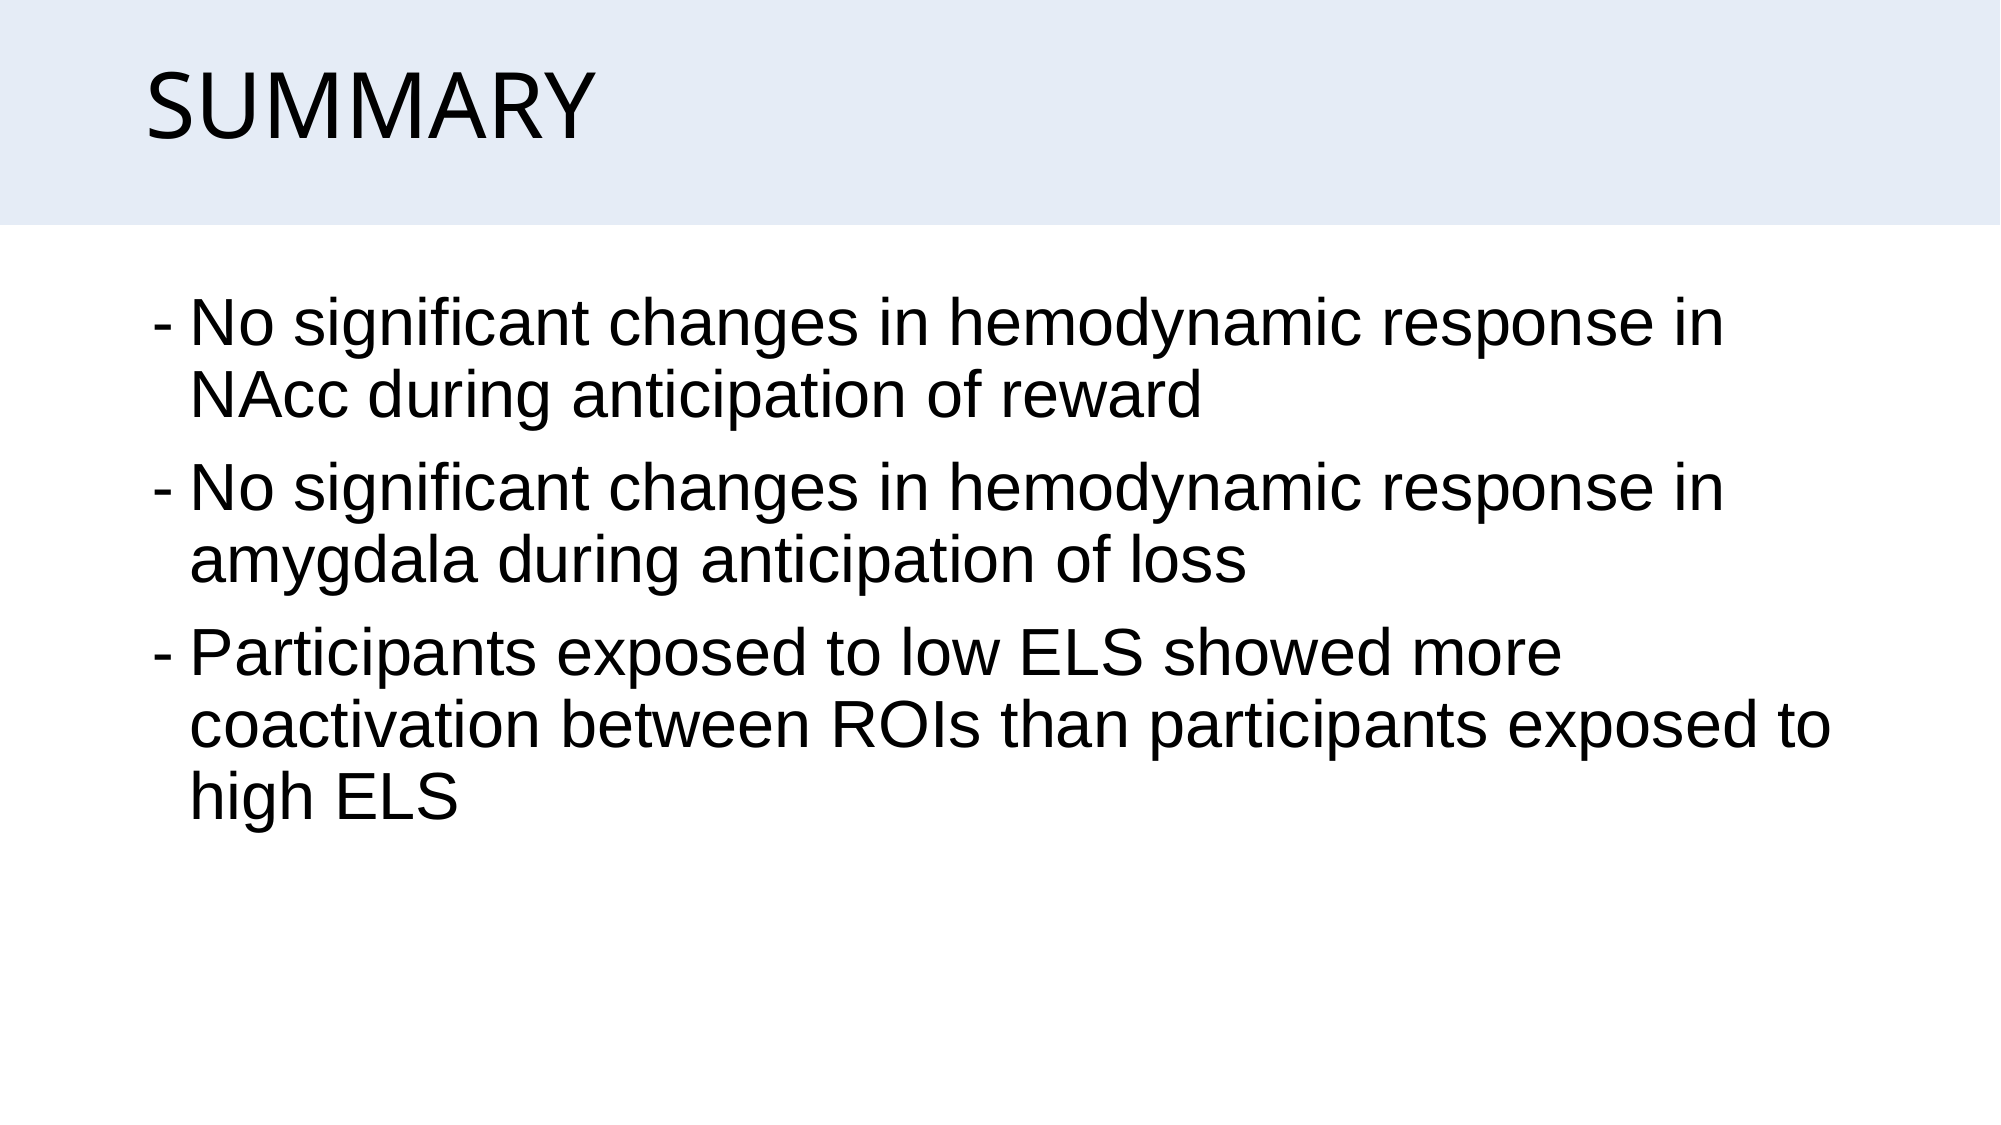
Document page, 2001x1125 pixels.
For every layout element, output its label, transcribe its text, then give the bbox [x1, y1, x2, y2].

text_box [0, 0, 2000, 225]
list No significant changes in hemodynamic response in NAcc during anticipation of reward No significant changes in hemodynamic response in amygdala during anticipation of loss Participants exposed to low ELS showed more coactivation between ROIs than participants exposed to high ELS [137, 280, 1863, 1091]
title SUMMARY [130, 0, 1856, 218]
